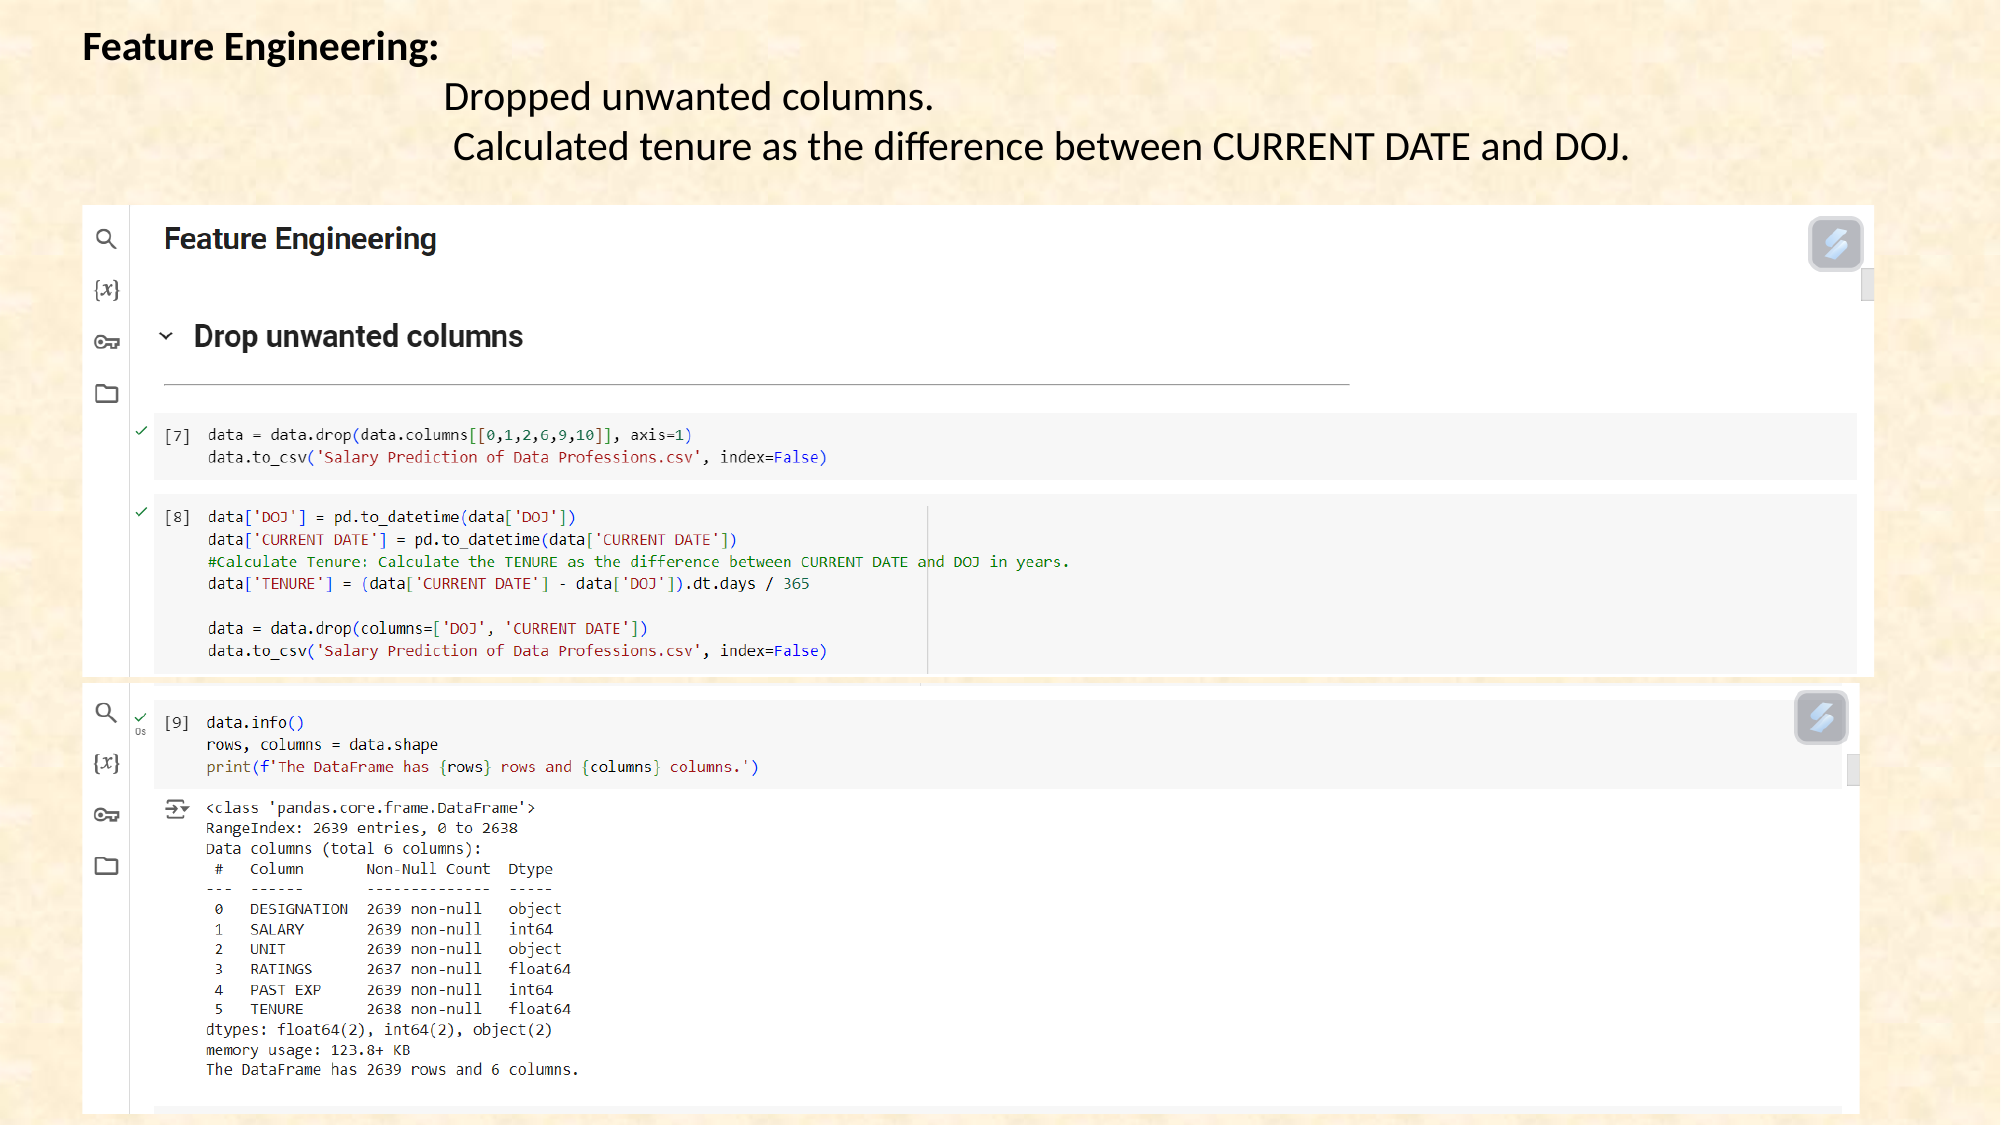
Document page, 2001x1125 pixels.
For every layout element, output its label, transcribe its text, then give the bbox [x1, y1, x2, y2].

picture [0, 0, 2001, 1125]
text_box Feature Engineering: Dropped unwanted columns. Calculated tenure as the difference between CURRENT DATE and DOJ. [67, 11, 1833, 177]
